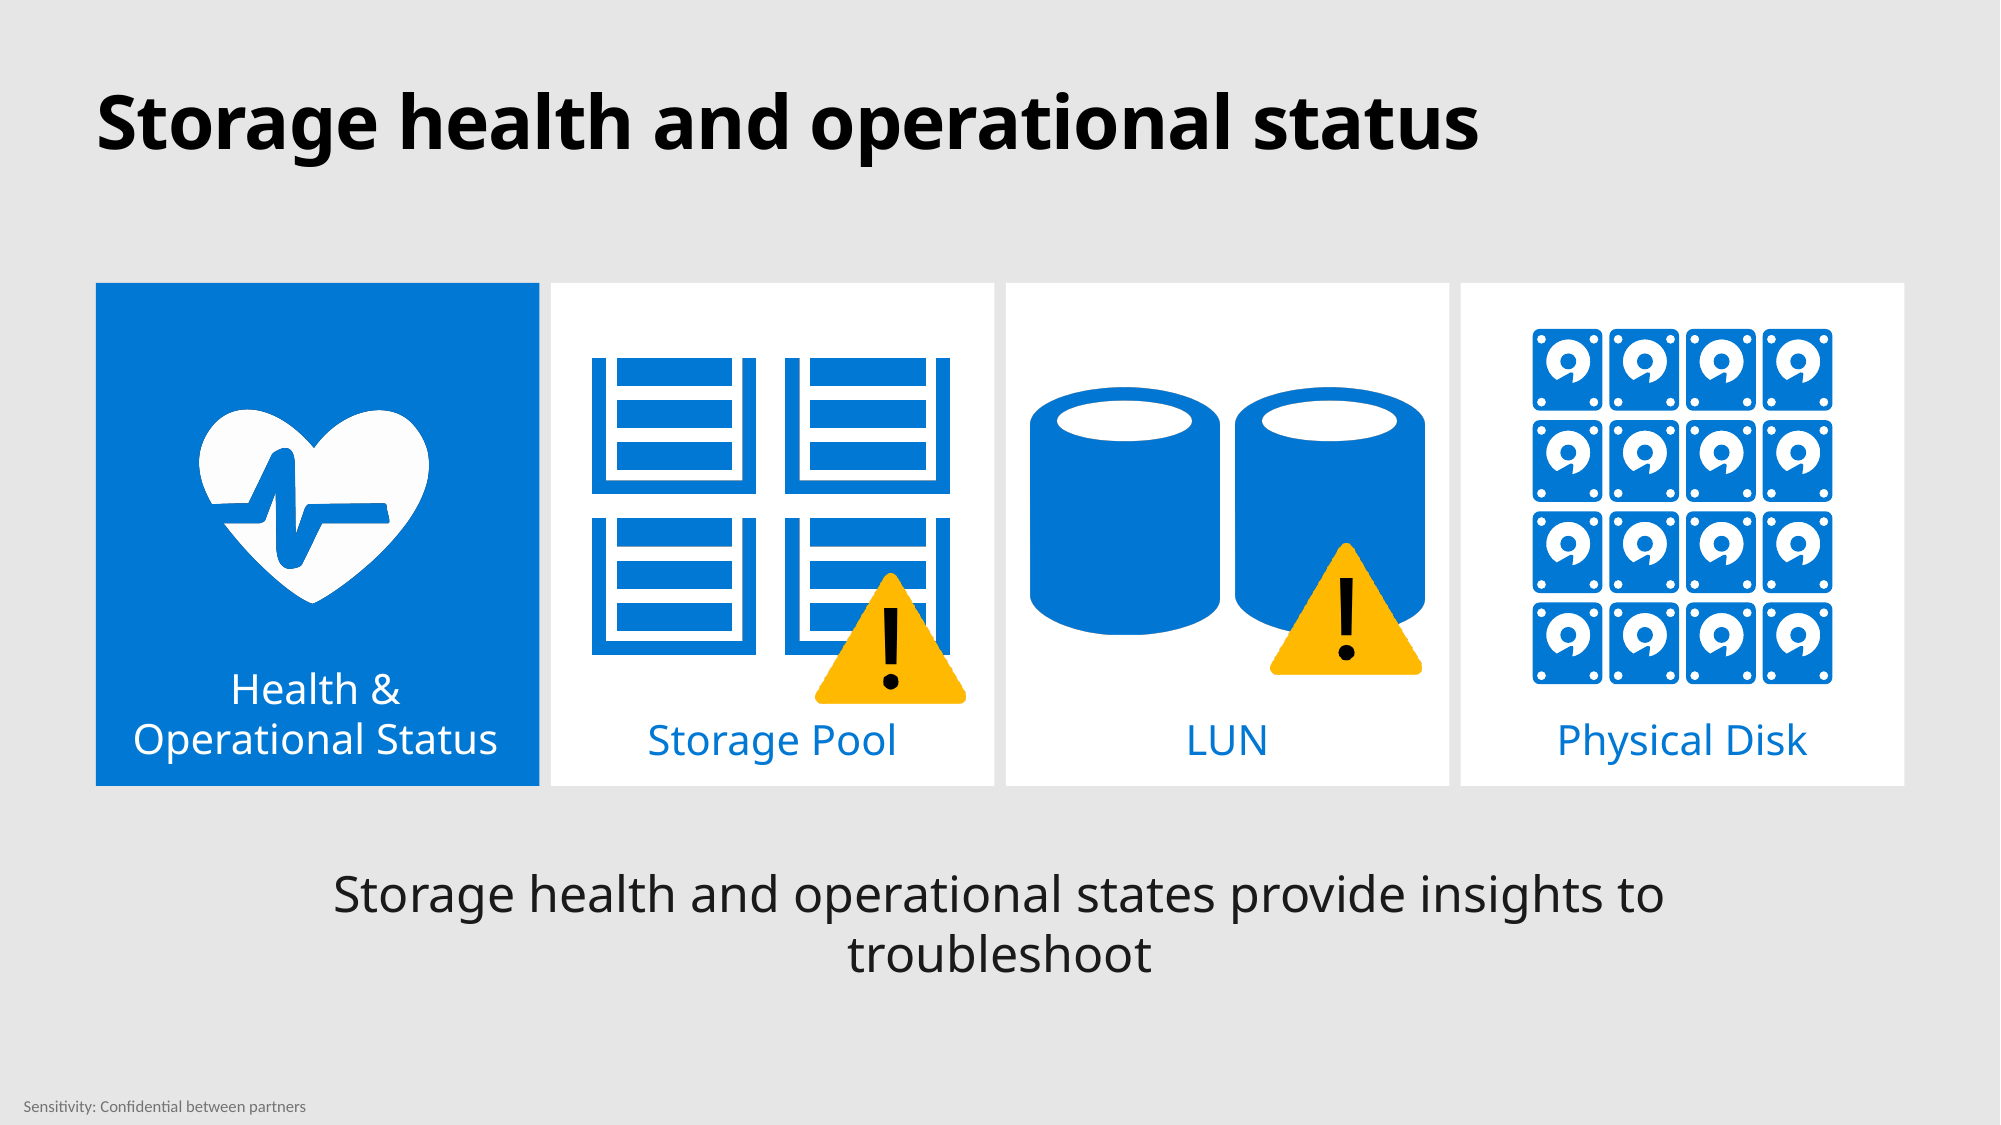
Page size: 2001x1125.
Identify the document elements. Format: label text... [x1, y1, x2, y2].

text_box [1686, 602, 1756, 685]
text_box [1460, 282, 1905, 787]
text_box [550, 282, 995, 787]
text_box [1532, 328, 1603, 411]
text_box [1762, 420, 1833, 502]
text_box [1609, 602, 1680, 685]
text_box [1532, 511, 1603, 594]
text_box [1762, 602, 1833, 685]
picture [1270, 543, 1422, 675]
text_box [1686, 511, 1756, 594]
text_box [1532, 420, 1603, 502]
text_box [1686, 420, 1756, 502]
text_box Storage health and operational states provide insights to troubleshoot [183, 855, 1817, 991]
text_box LUN [1033, 713, 1421, 764]
text_box Storage Pool [579, 713, 967, 764]
text_box [1686, 328, 1756, 411]
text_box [591, 358, 950, 655]
text_box Physical Disk [1488, 713, 1876, 764]
title Storage health and operational status [96, 75, 1904, 166]
text_box [1762, 511, 1833, 594]
text_box [95, 282, 540, 787]
picture [199, 408, 430, 605]
text_box [1532, 602, 1603, 685]
text_box Health & Operational Status [121, 662, 509, 764]
text_box [1609, 511, 1680, 594]
picture [814, 572, 966, 705]
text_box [1030, 387, 1425, 635]
text_box [1609, 328, 1680, 411]
text_box [1609, 420, 1680, 502]
text_box [1005, 282, 1450, 787]
text_box [1762, 328, 1833, 411]
